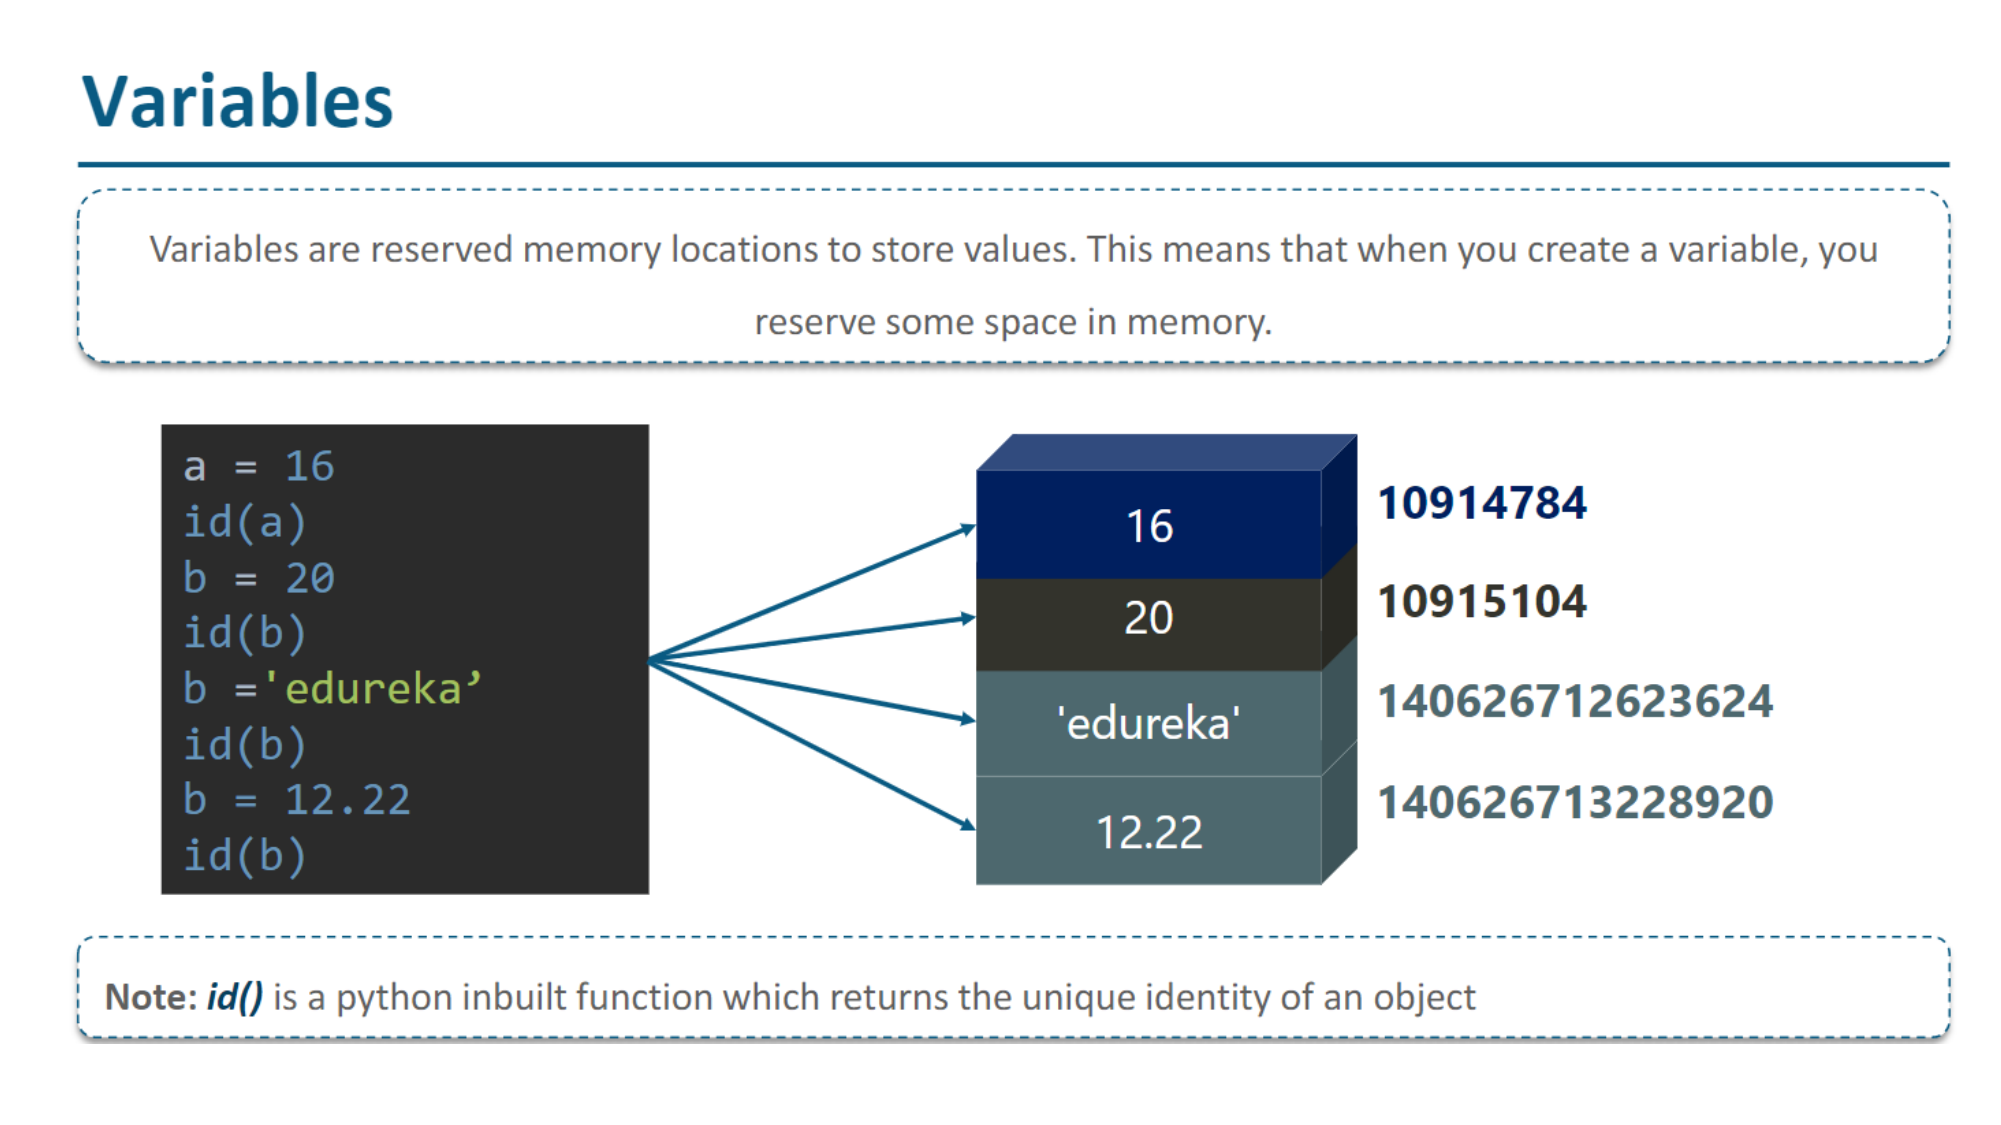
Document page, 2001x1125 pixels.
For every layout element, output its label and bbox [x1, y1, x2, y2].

picture [58, 65, 1959, 1044]
